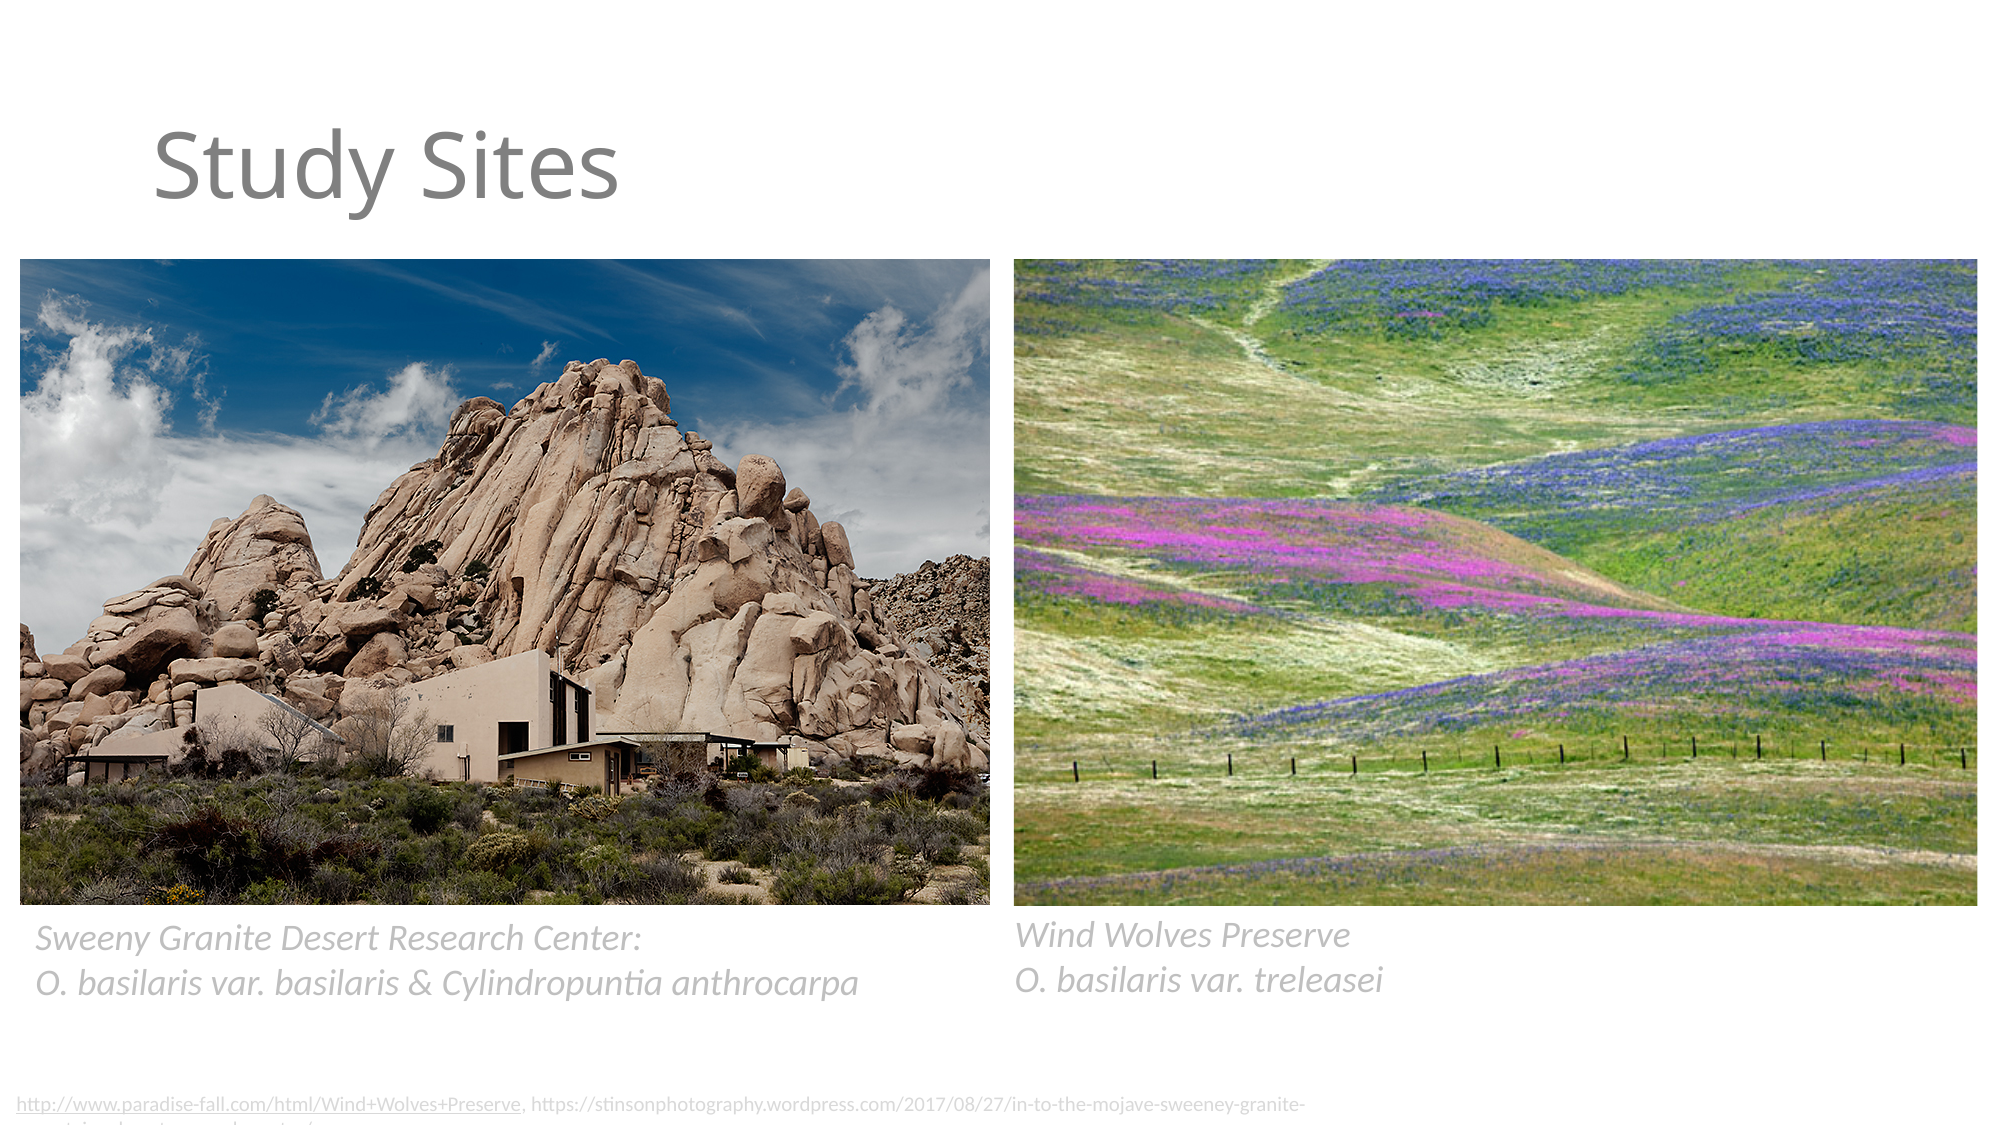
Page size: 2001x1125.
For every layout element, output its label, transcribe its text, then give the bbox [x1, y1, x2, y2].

text_box Sweeny Granite Desert Research Center: O. basilaris var. basilaris & Cylindropuntia anthrocarpa [20, 905, 985, 1011]
picture [1013, 259, 1978, 906]
title Study Sites [137, 59, 1863, 278]
picture [20, 259, 990, 905]
text_box http://www.paradise-fall.com/html/Wind+Wolves+Preserve, https://stinsonphotography.wordpress.com/2017/08/27/in-to-the-mojave-sweeney-granite-mountains-desert-research-center/ [1, 1083, 1345, 1125]
text_box Wind Wolves Preserve O. basilaris var. treleasei [999, 902, 1964, 1008]
